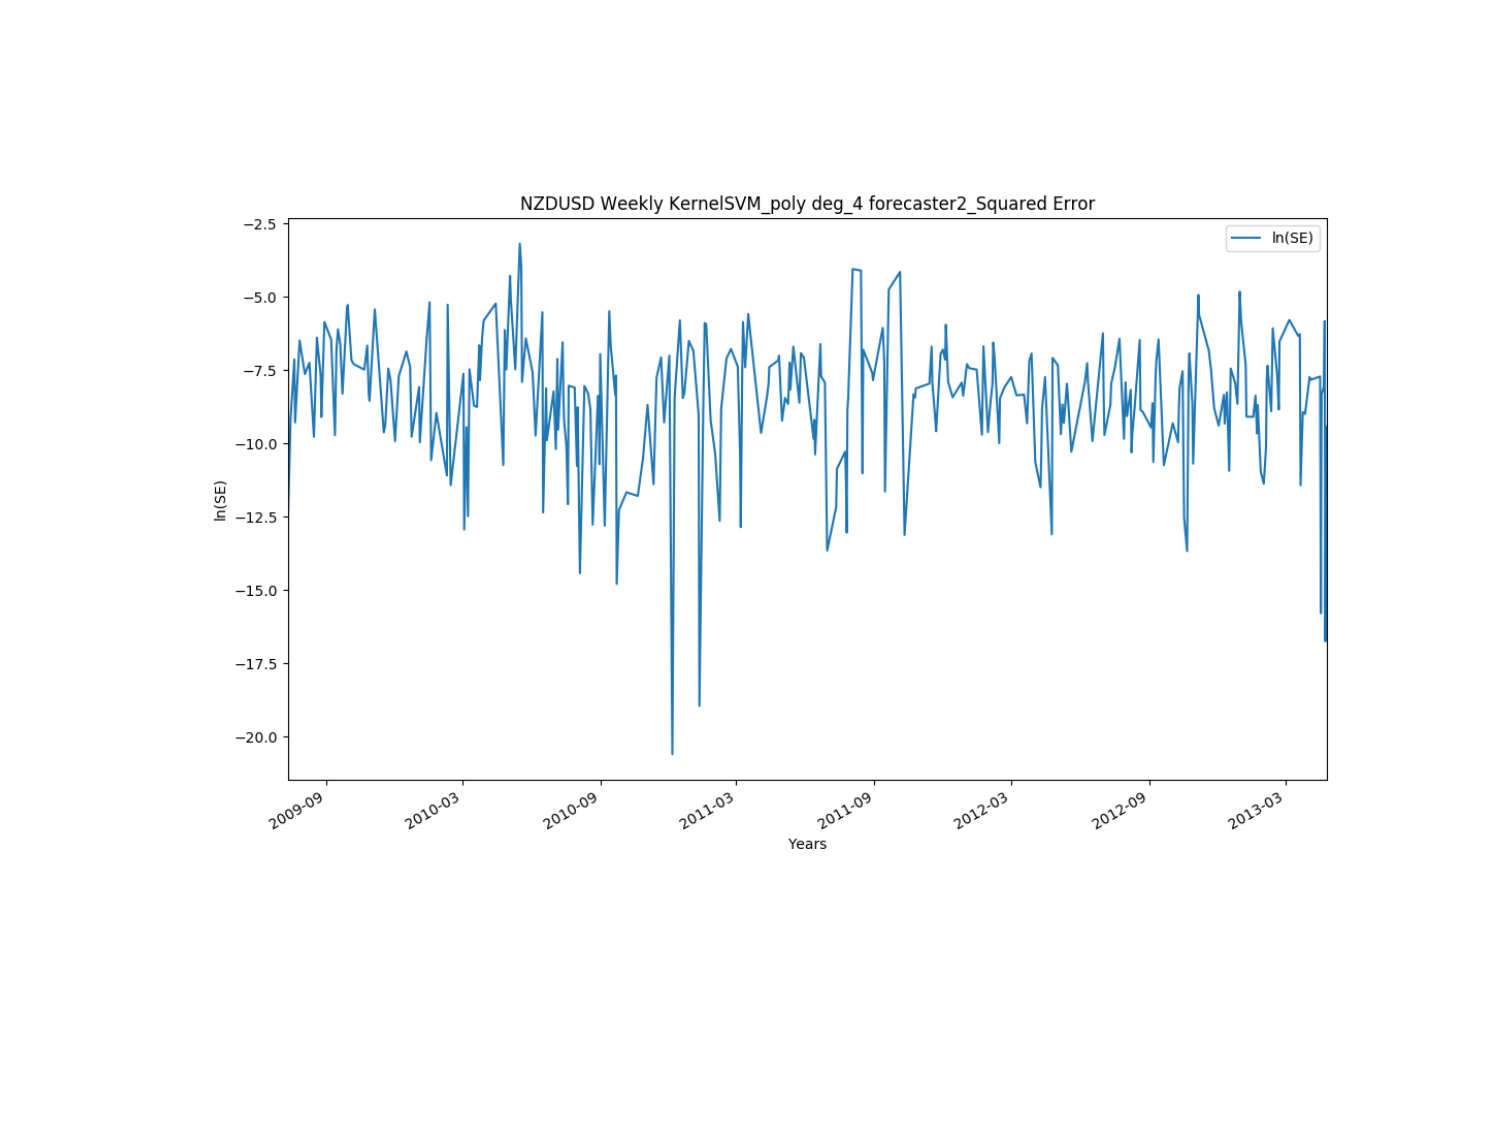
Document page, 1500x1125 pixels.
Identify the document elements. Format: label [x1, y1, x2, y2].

picture [119, 119, 1461, 946]
